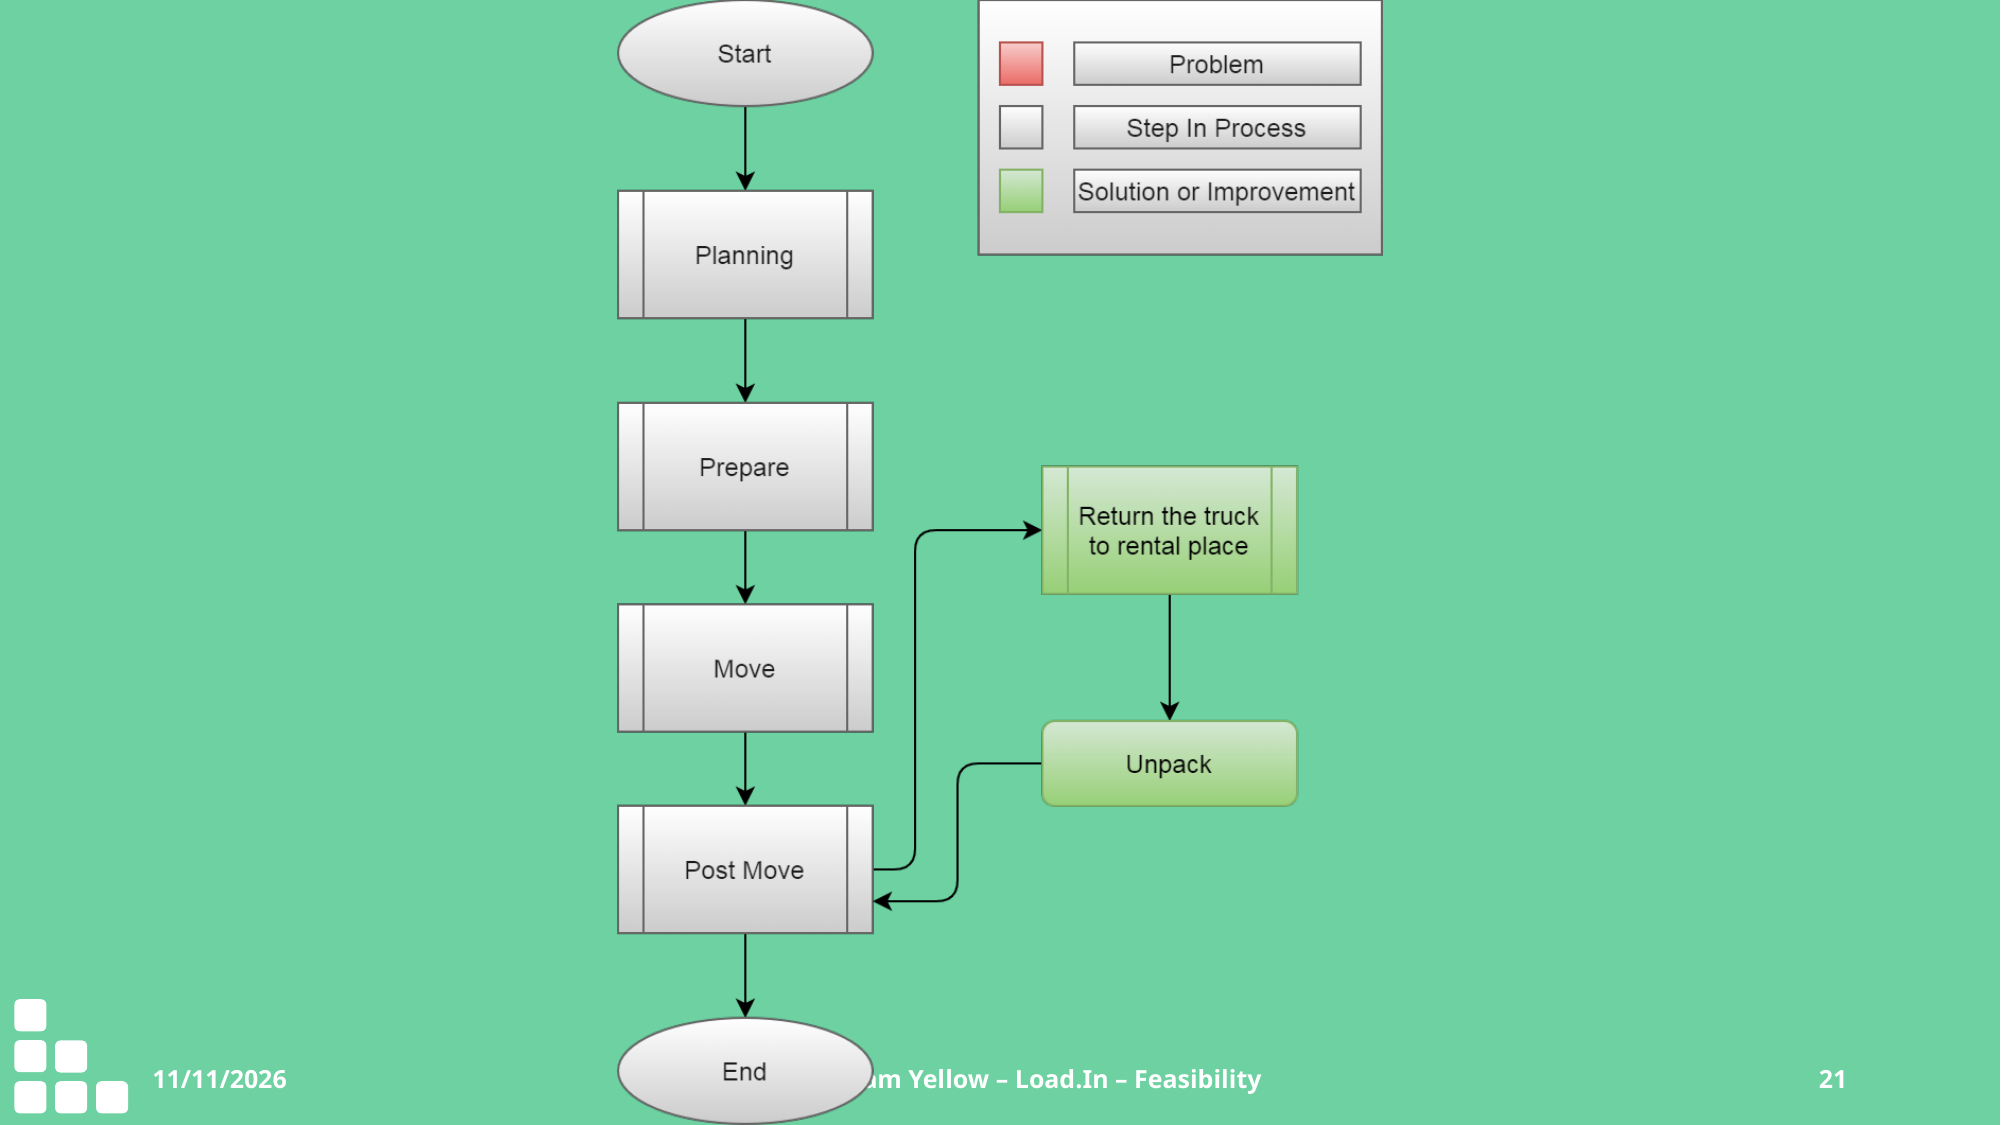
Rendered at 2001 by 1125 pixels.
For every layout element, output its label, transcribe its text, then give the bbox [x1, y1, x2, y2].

picture [617, 0, 1383, 1125]
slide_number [137, 1035, 588, 1125]
slide_number 21 [1412, 1035, 1863, 1125]
